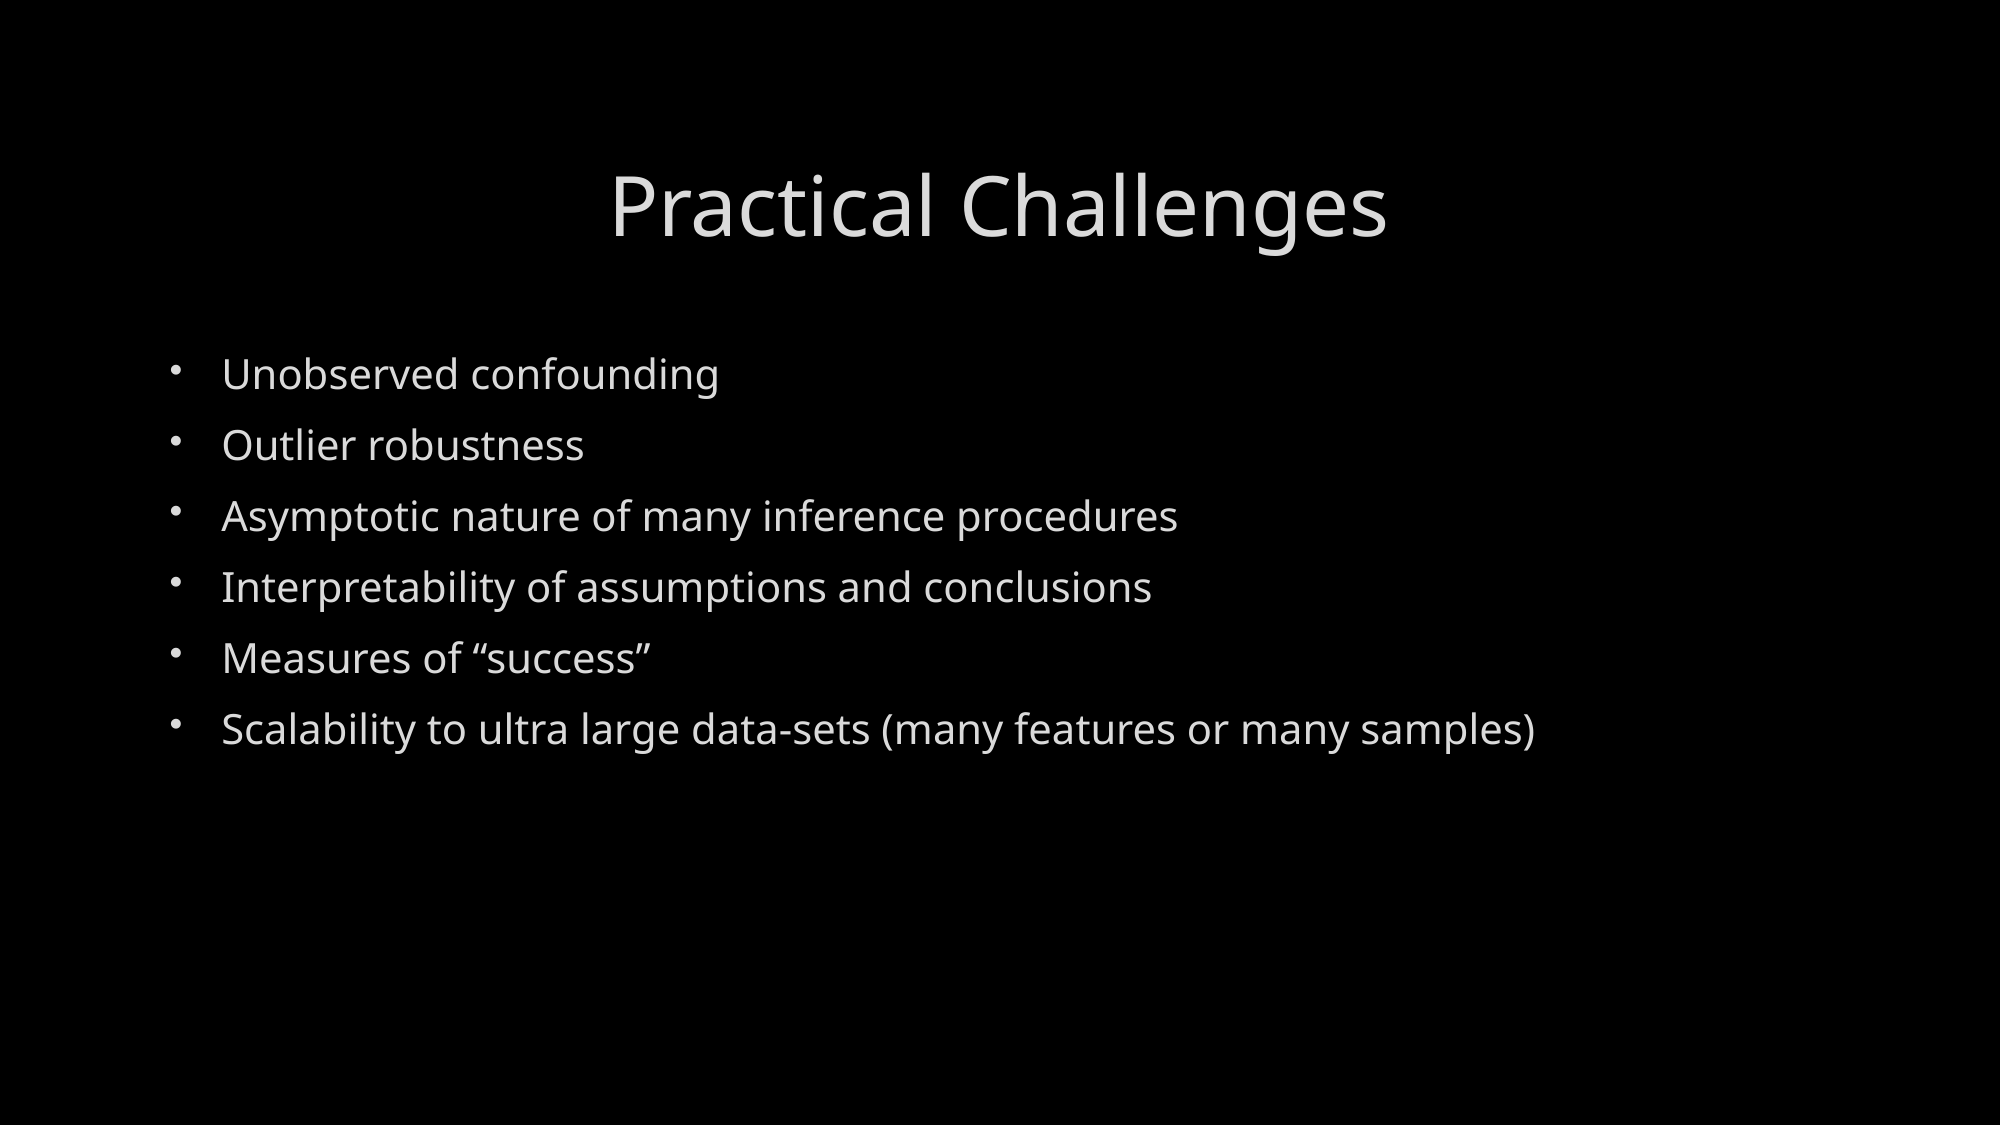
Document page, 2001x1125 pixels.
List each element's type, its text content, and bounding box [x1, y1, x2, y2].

title Practical Challenges [149, 99, 1849, 307]
list Unobserved confounding Outlier robustness Asymptotic nature of many inference procedures Interpretability of assumptions and conclusions Measures of “success” Scalability to ultra large data-sets (many features or many samples) [149, 340, 1894, 1065]
